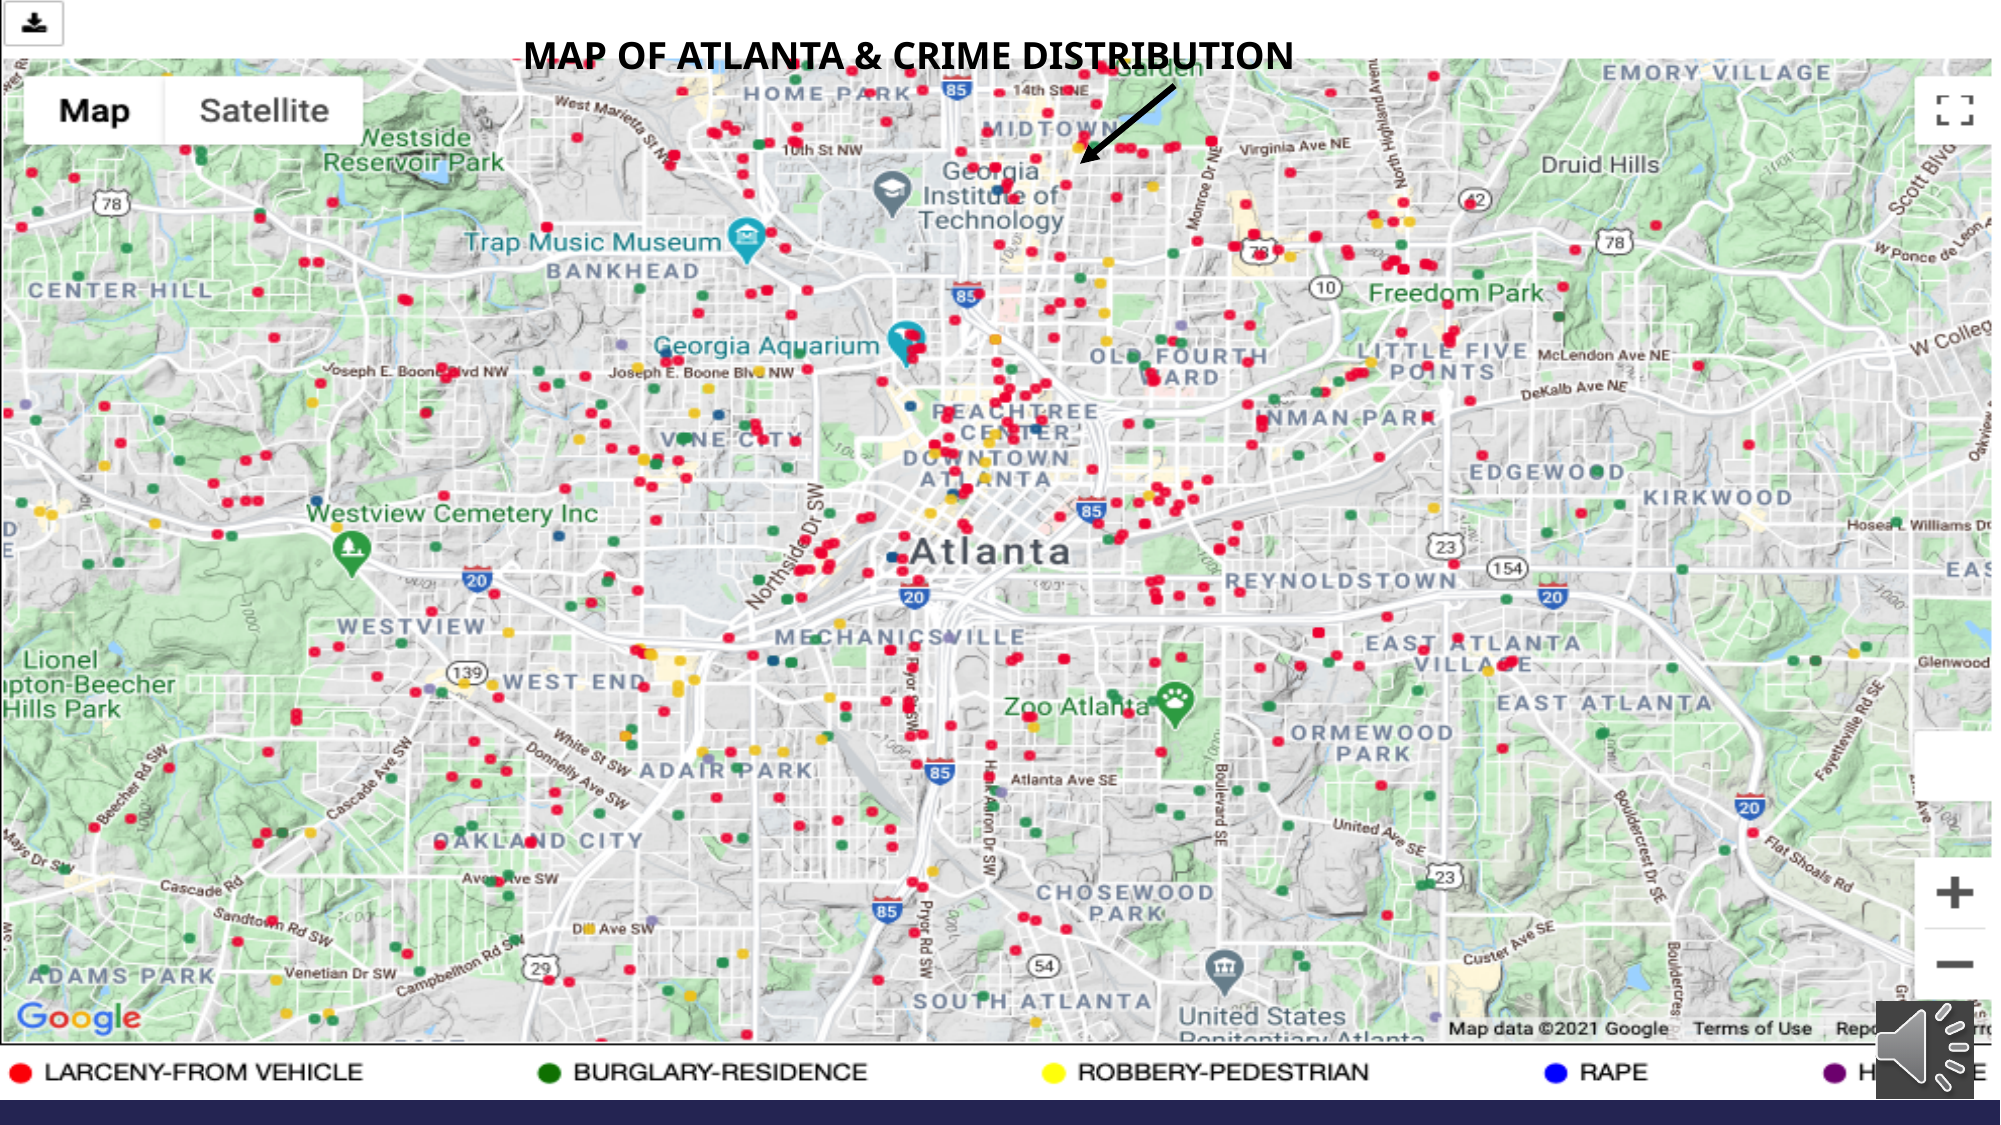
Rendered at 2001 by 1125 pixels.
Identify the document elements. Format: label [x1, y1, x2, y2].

list [0, 0, 2000, 1100]
text_box [1079, 85, 1175, 164]
picture [1874, 999, 1975, 1100]
